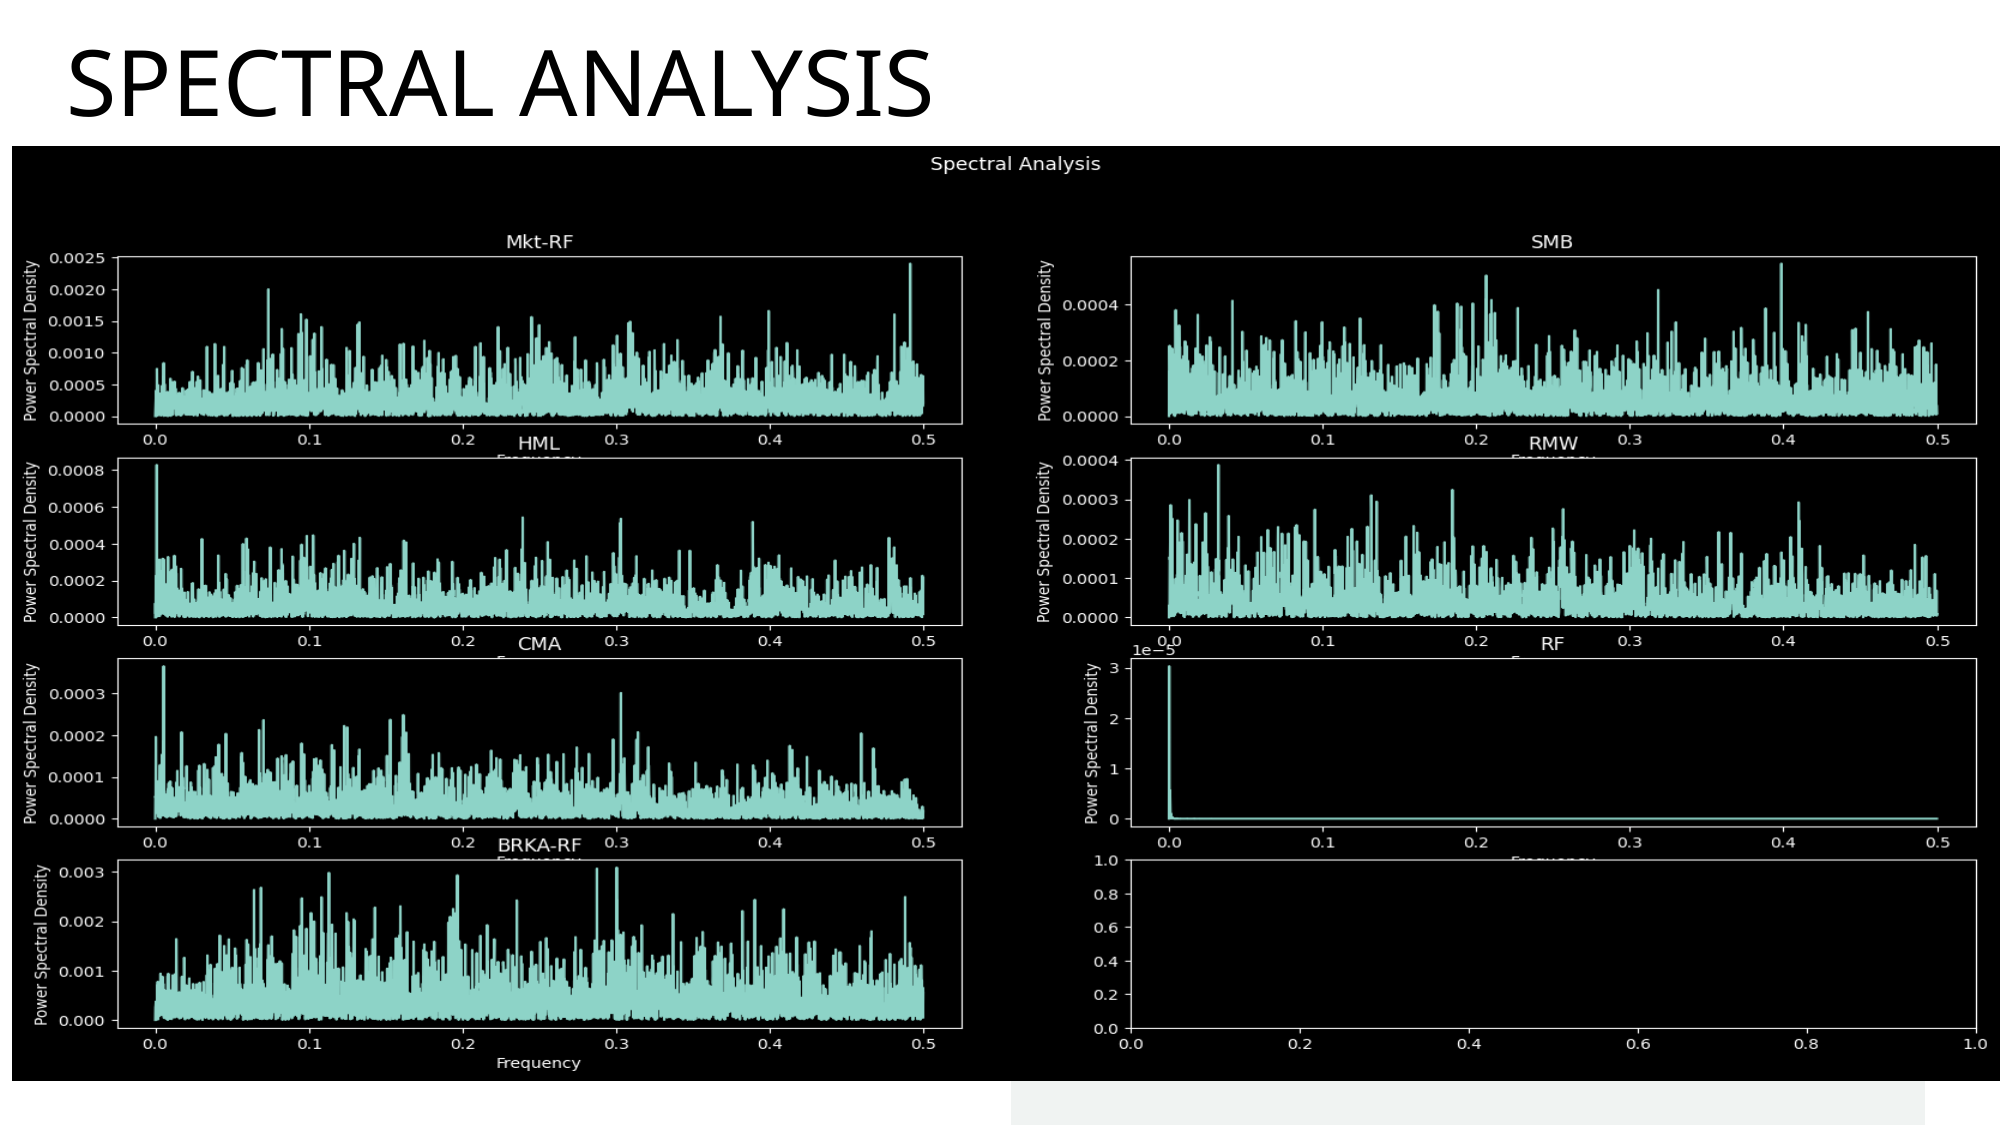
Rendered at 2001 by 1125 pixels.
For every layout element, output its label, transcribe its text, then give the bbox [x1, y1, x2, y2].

title SPECTRAL ANALYSIS [51, 17, 1408, 146]
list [12, 146, 2000, 1081]
